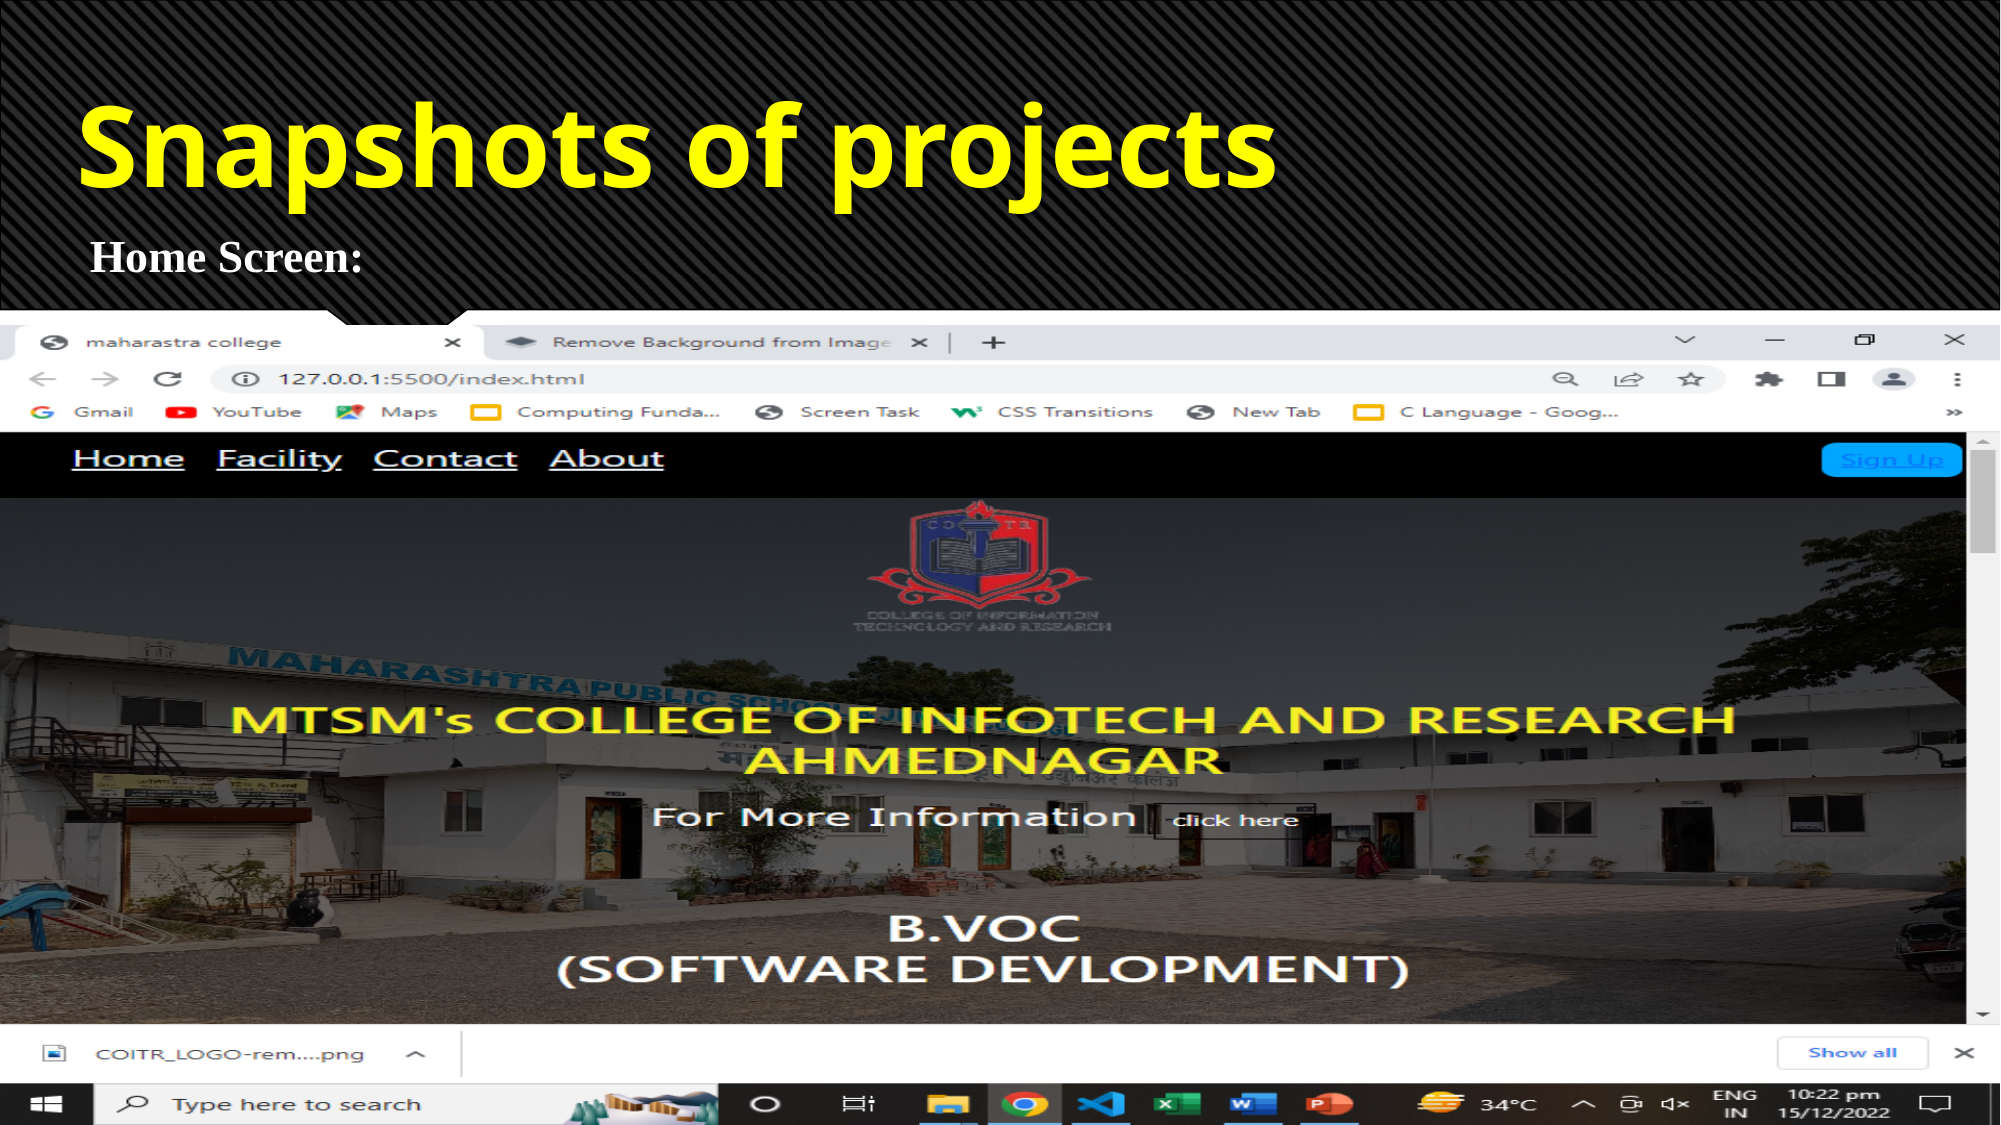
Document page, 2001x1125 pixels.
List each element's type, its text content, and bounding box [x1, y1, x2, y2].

title Snapshots of projects [42, 33, 1819, 142]
list Home Screen: [0, 149, 1854, 325]
picture [0, 325, 2000, 1125]
